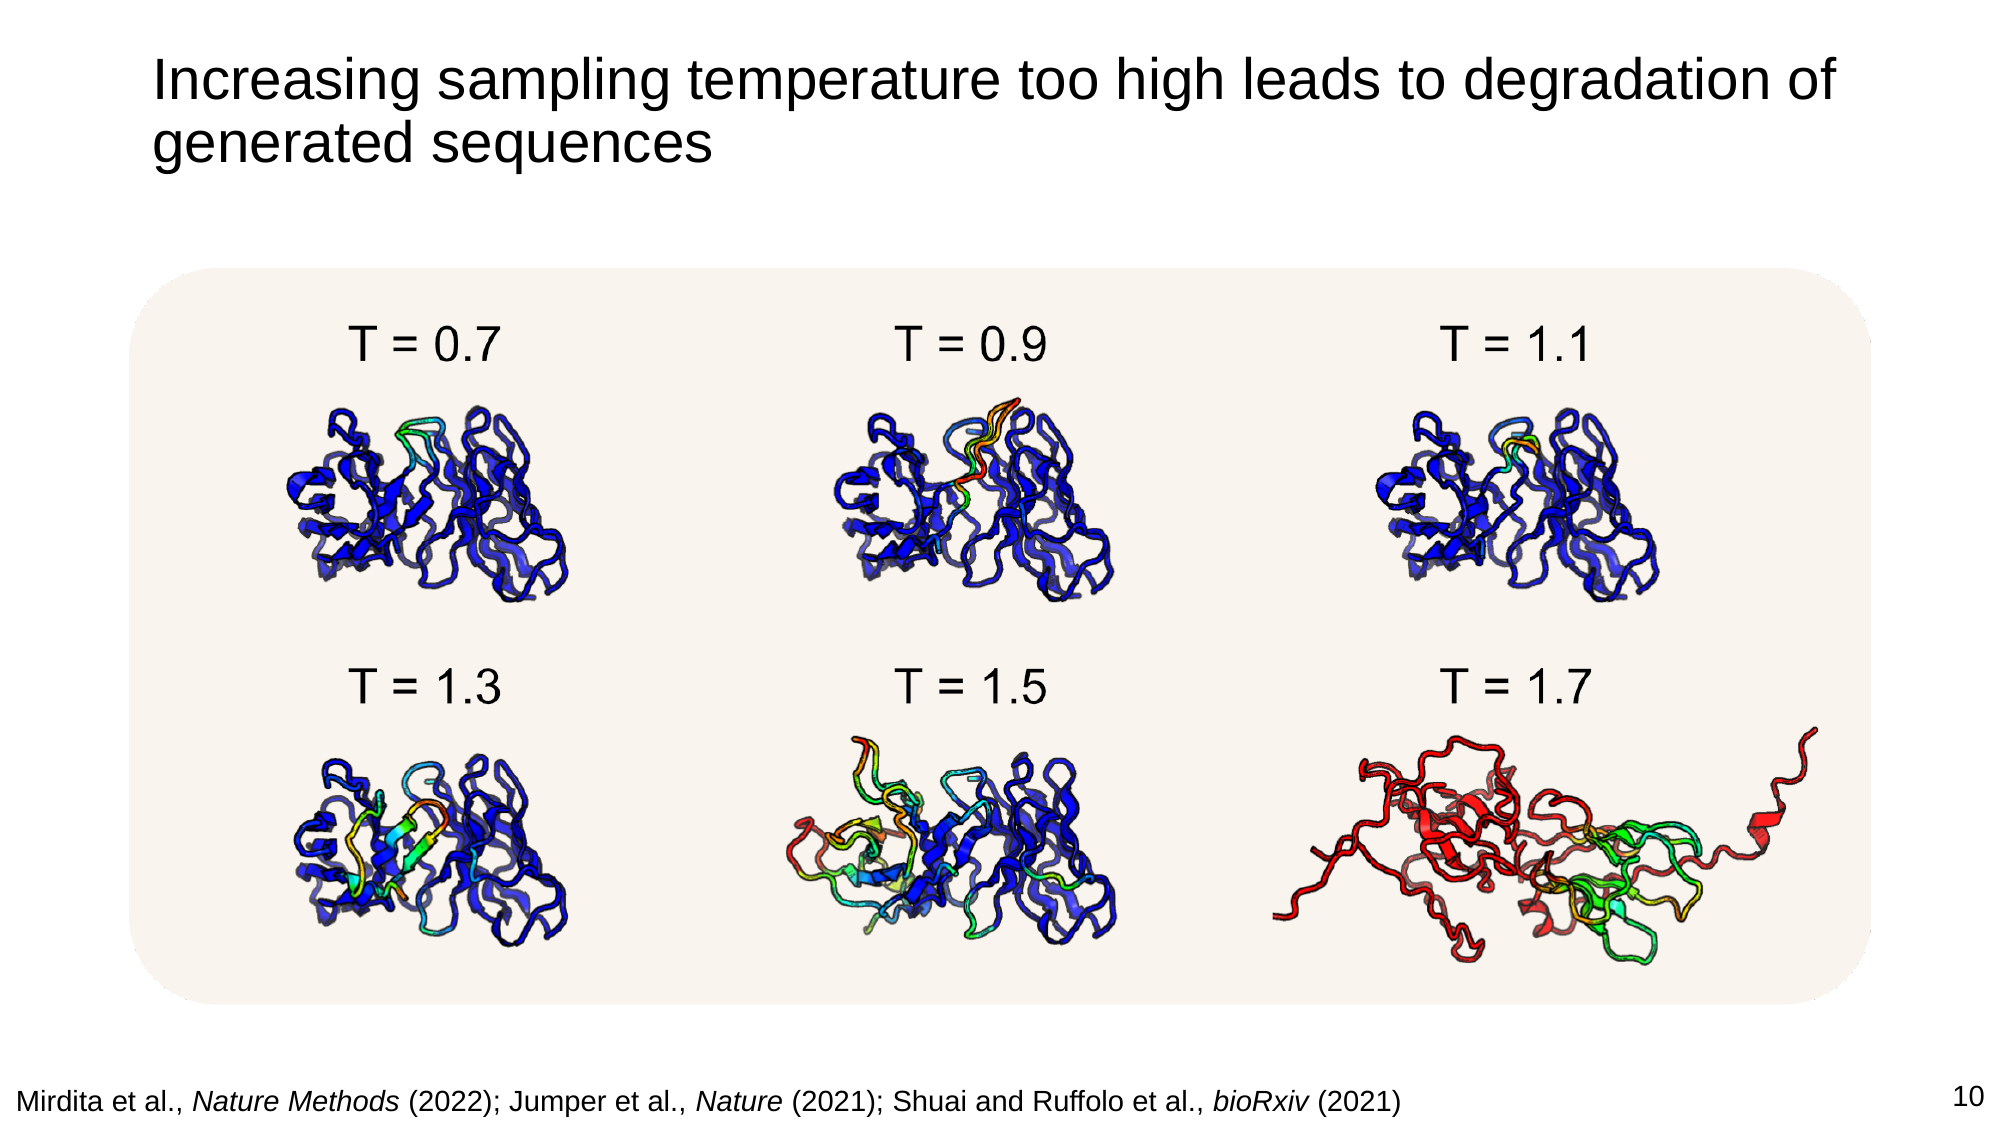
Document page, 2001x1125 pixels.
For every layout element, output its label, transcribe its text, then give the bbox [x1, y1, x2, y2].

picture [128, 268, 1871, 1043]
text_box Mirdita et al., Nature Methods (2022); Jumper et al., Nature (2021); Shuai and Ruffolo et al., bioRxiv (2021) [1, 1074, 1417, 1125]
slide_number 10 [1550, 1065, 2000, 1125]
title Increasing sampling temperature too high leads to degradation of generated sequences [137, 3, 1863, 221]
